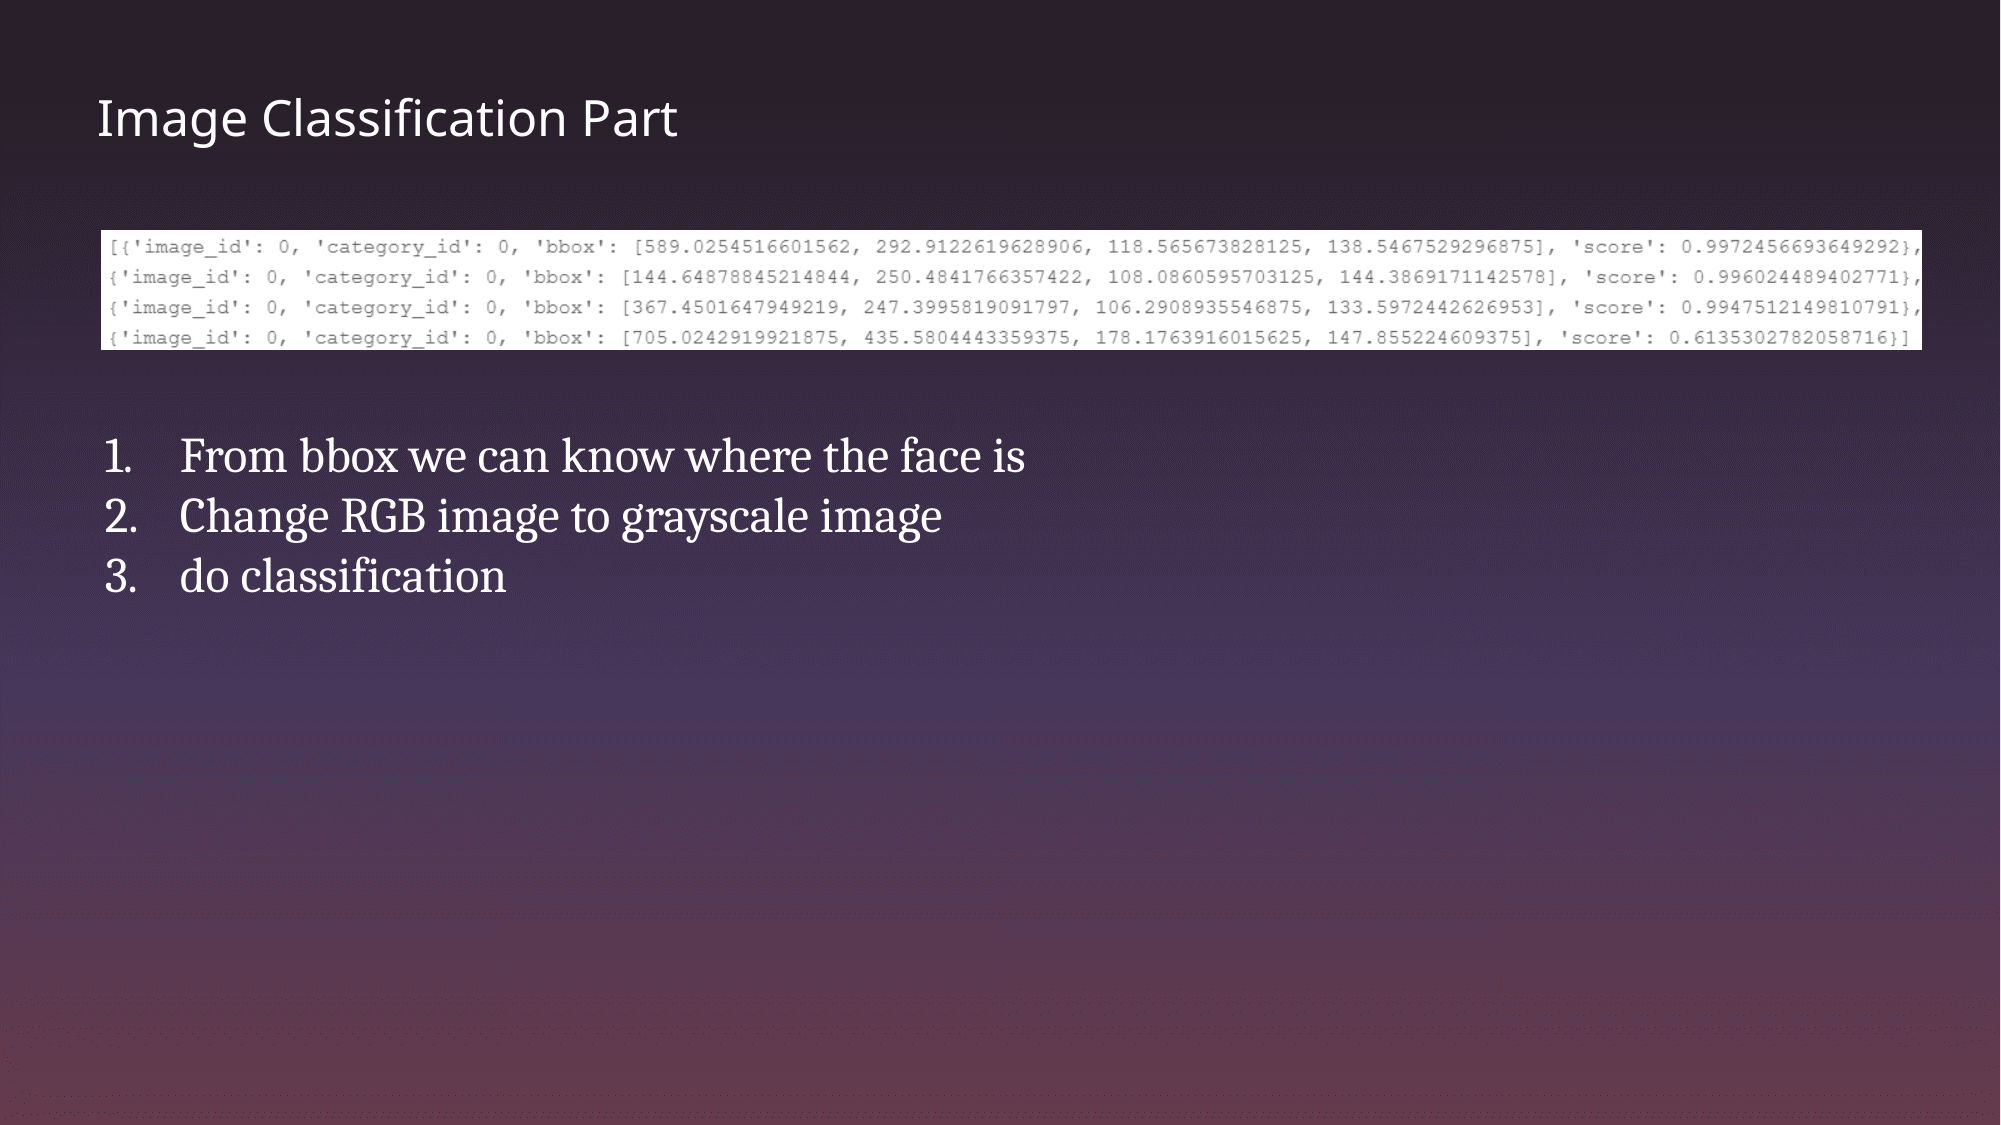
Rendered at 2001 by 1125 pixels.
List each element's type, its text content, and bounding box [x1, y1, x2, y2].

text_box From bbox we can know where the face is Change RGB image to grayscale image do classification [89, 414, 1558, 610]
picture [0, 0, 2001, 1125]
text_box Image Classification Part [82, 79, 1258, 155]
